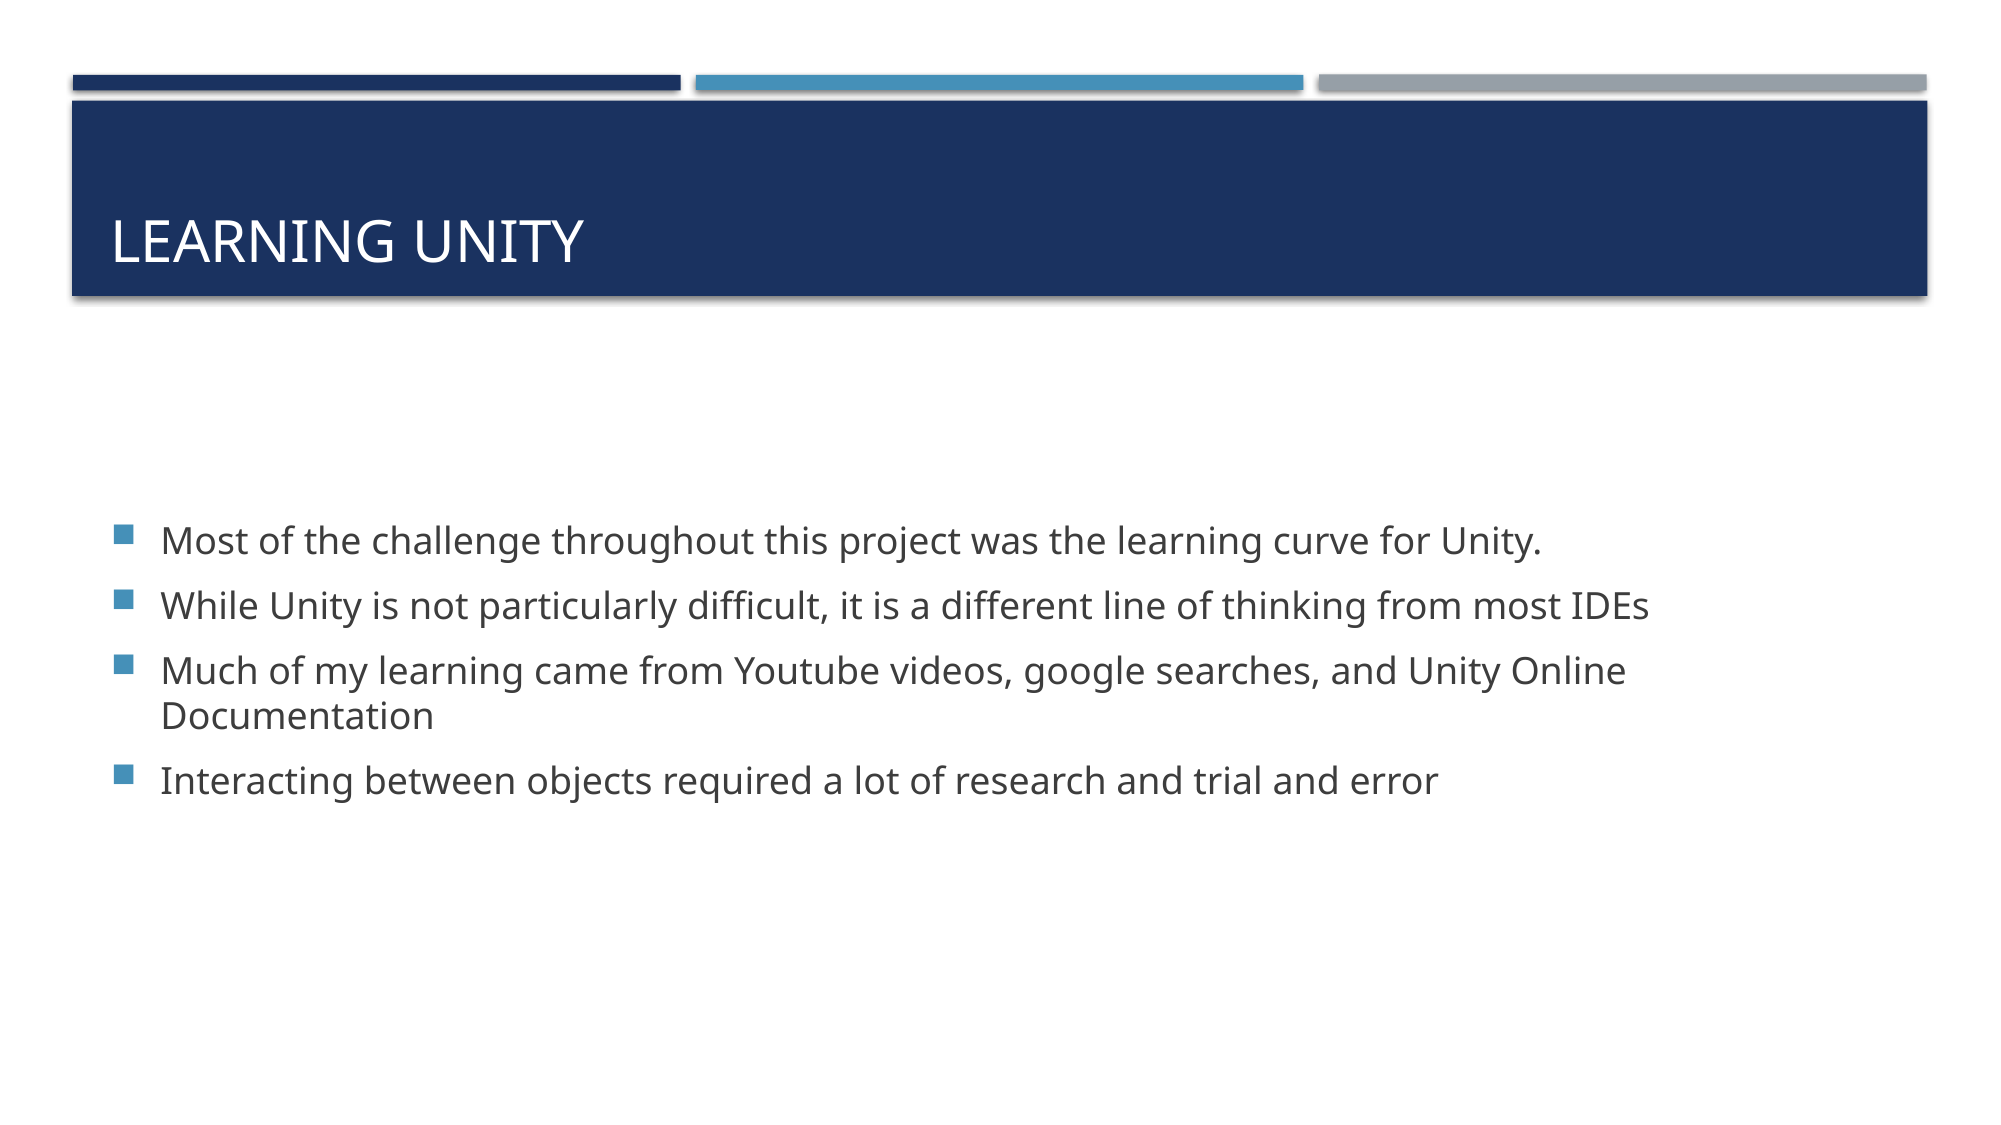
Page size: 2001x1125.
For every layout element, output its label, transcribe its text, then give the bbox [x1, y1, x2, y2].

list Most of the challenge throughout this project was the learning curve for Unity. While Unity is not particularly difficult, it is a different line of thinking from most IDEs Much of my learning came from Youtube videos, google searches, and Unity Online Documentation Interacting between objects required a lot of research and trial and error [95, 357, 1905, 962]
title Learning Unity [95, 115, 1905, 282]
